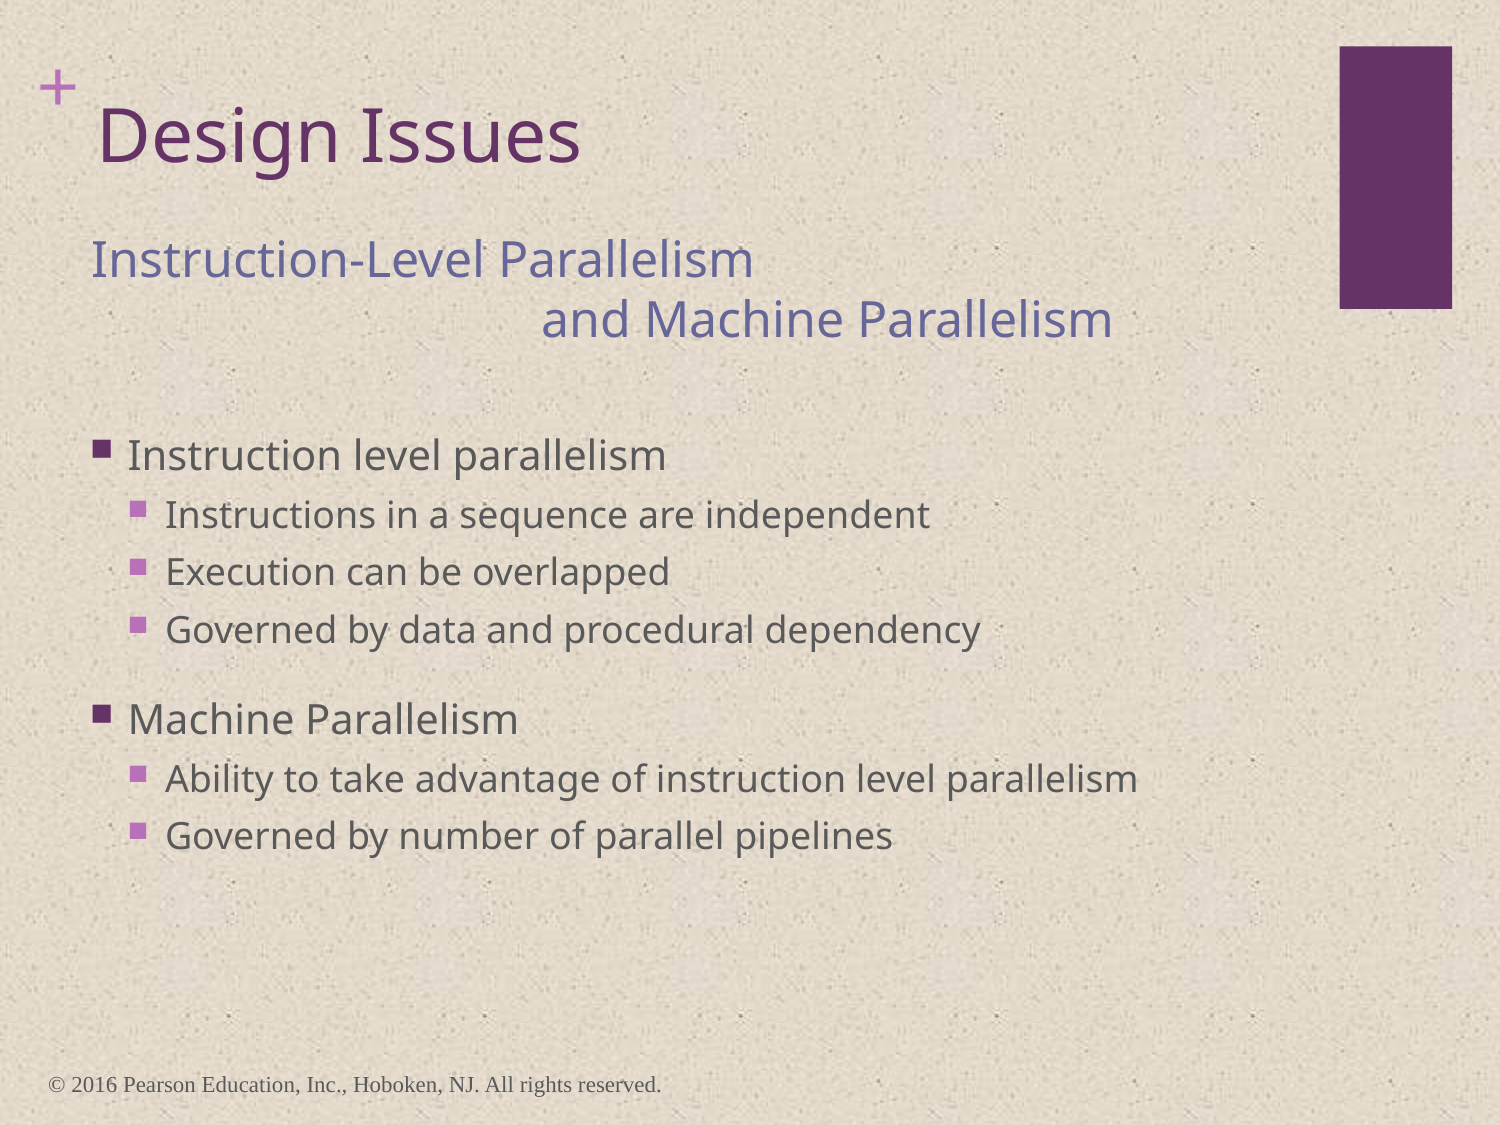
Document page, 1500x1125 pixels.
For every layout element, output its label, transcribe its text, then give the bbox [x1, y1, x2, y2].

title Design Issues [81, 22, 1322, 186]
footer © 2016 Pearson Education, Inc., Hoboken, NJ. All rights reserved. [33, 1053, 1038, 1114]
list Instruction level parallelism Instructions in a sequence are independent Execution can be overlapped Governed by data and procedural dependency Machine Parallelism Ability to take advantage of instruction level parallelism Governed by number of parallel pipelines [75, 420, 1315, 1125]
picture [0, 0, 1500, 1125]
list Instruction-Level Parallelism and Machine Parallelism [76, 219, 1340, 398]
